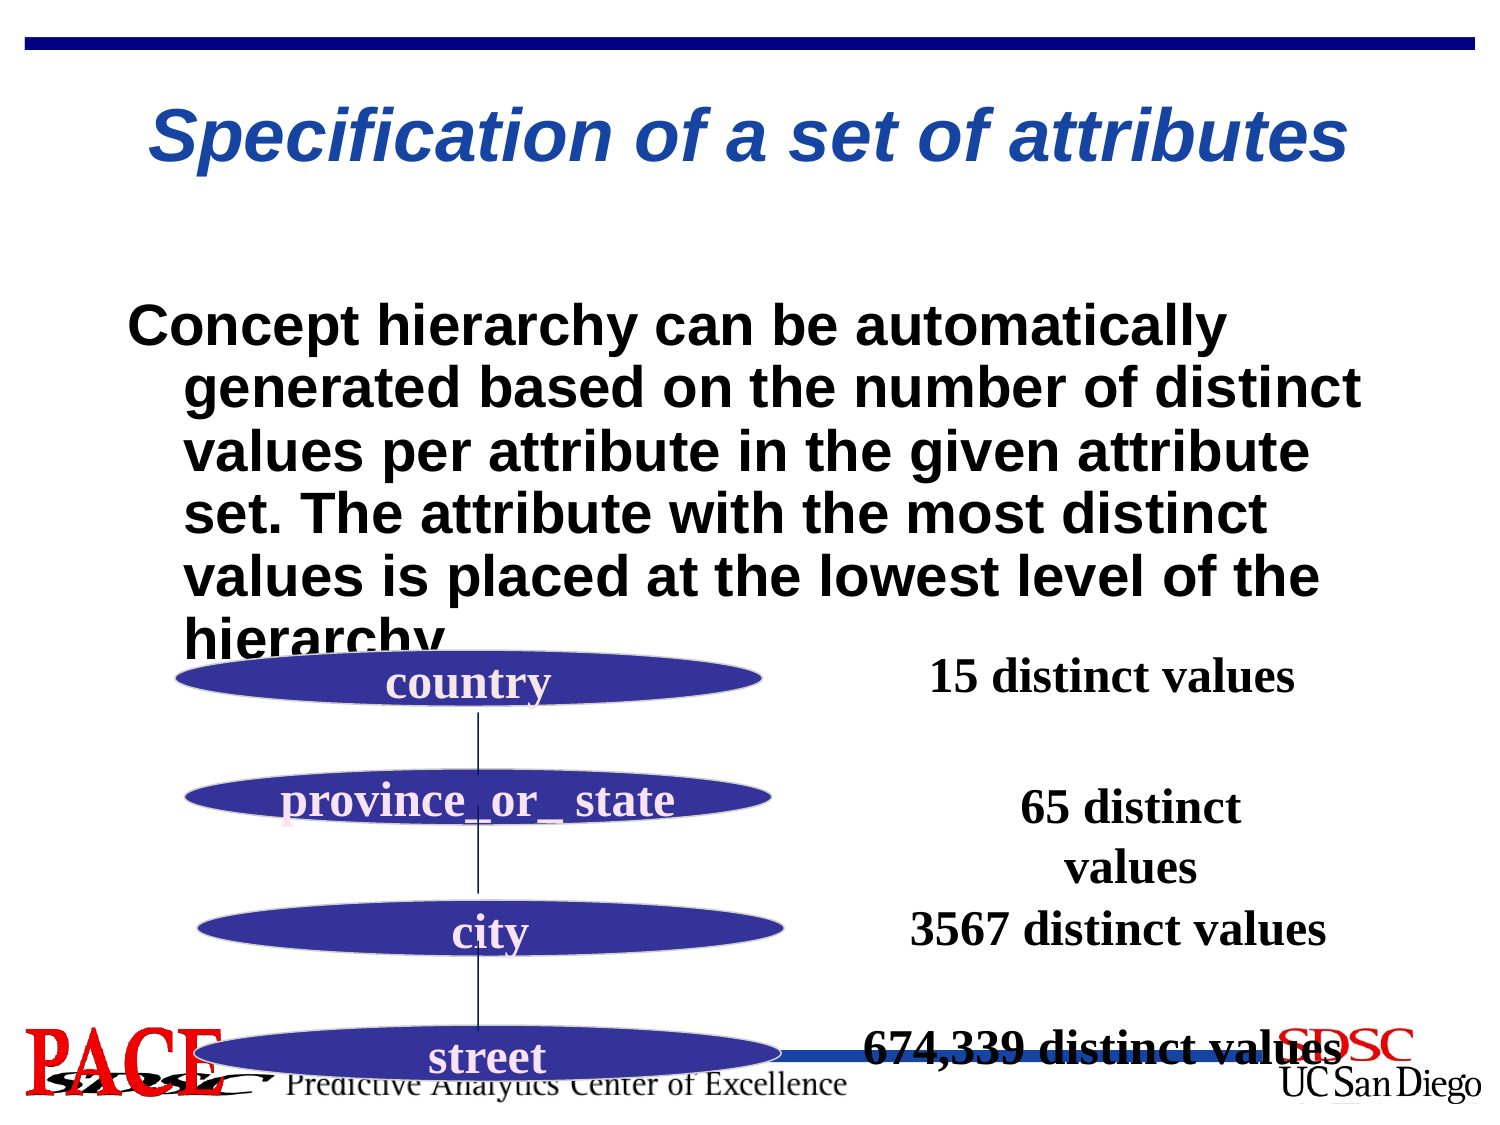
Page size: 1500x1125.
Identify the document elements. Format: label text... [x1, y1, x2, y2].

text_box province_or_ state [184, 768, 772, 826]
picture [1279, 1066, 1481, 1104]
text_box 3567 distinct values [895, 887, 1342, 963]
text_box 15 distinct values [913, 634, 1311, 710]
text_box 674,339 distinct values [848, 1006, 1358, 1082]
picture [25, 1025, 276, 1101]
picture [1358, 1028, 1413, 1061]
list Concept hierarchy can be automatically generated based on the number of distinct values per attribute in the given attribute set. The attribute with the most distinct values is placed at the lowest level of the hierarchy. [112, 287, 1400, 600]
text_box city [196, 900, 785, 957]
text_box 65 distinct values [941, 766, 1321, 887]
text_box country [174, 650, 763, 707]
title Specification of a set of attributes [24, 50, 1475, 221]
text_box street [193, 1025, 782, 1082]
picture [286, 1064, 858, 1103]
